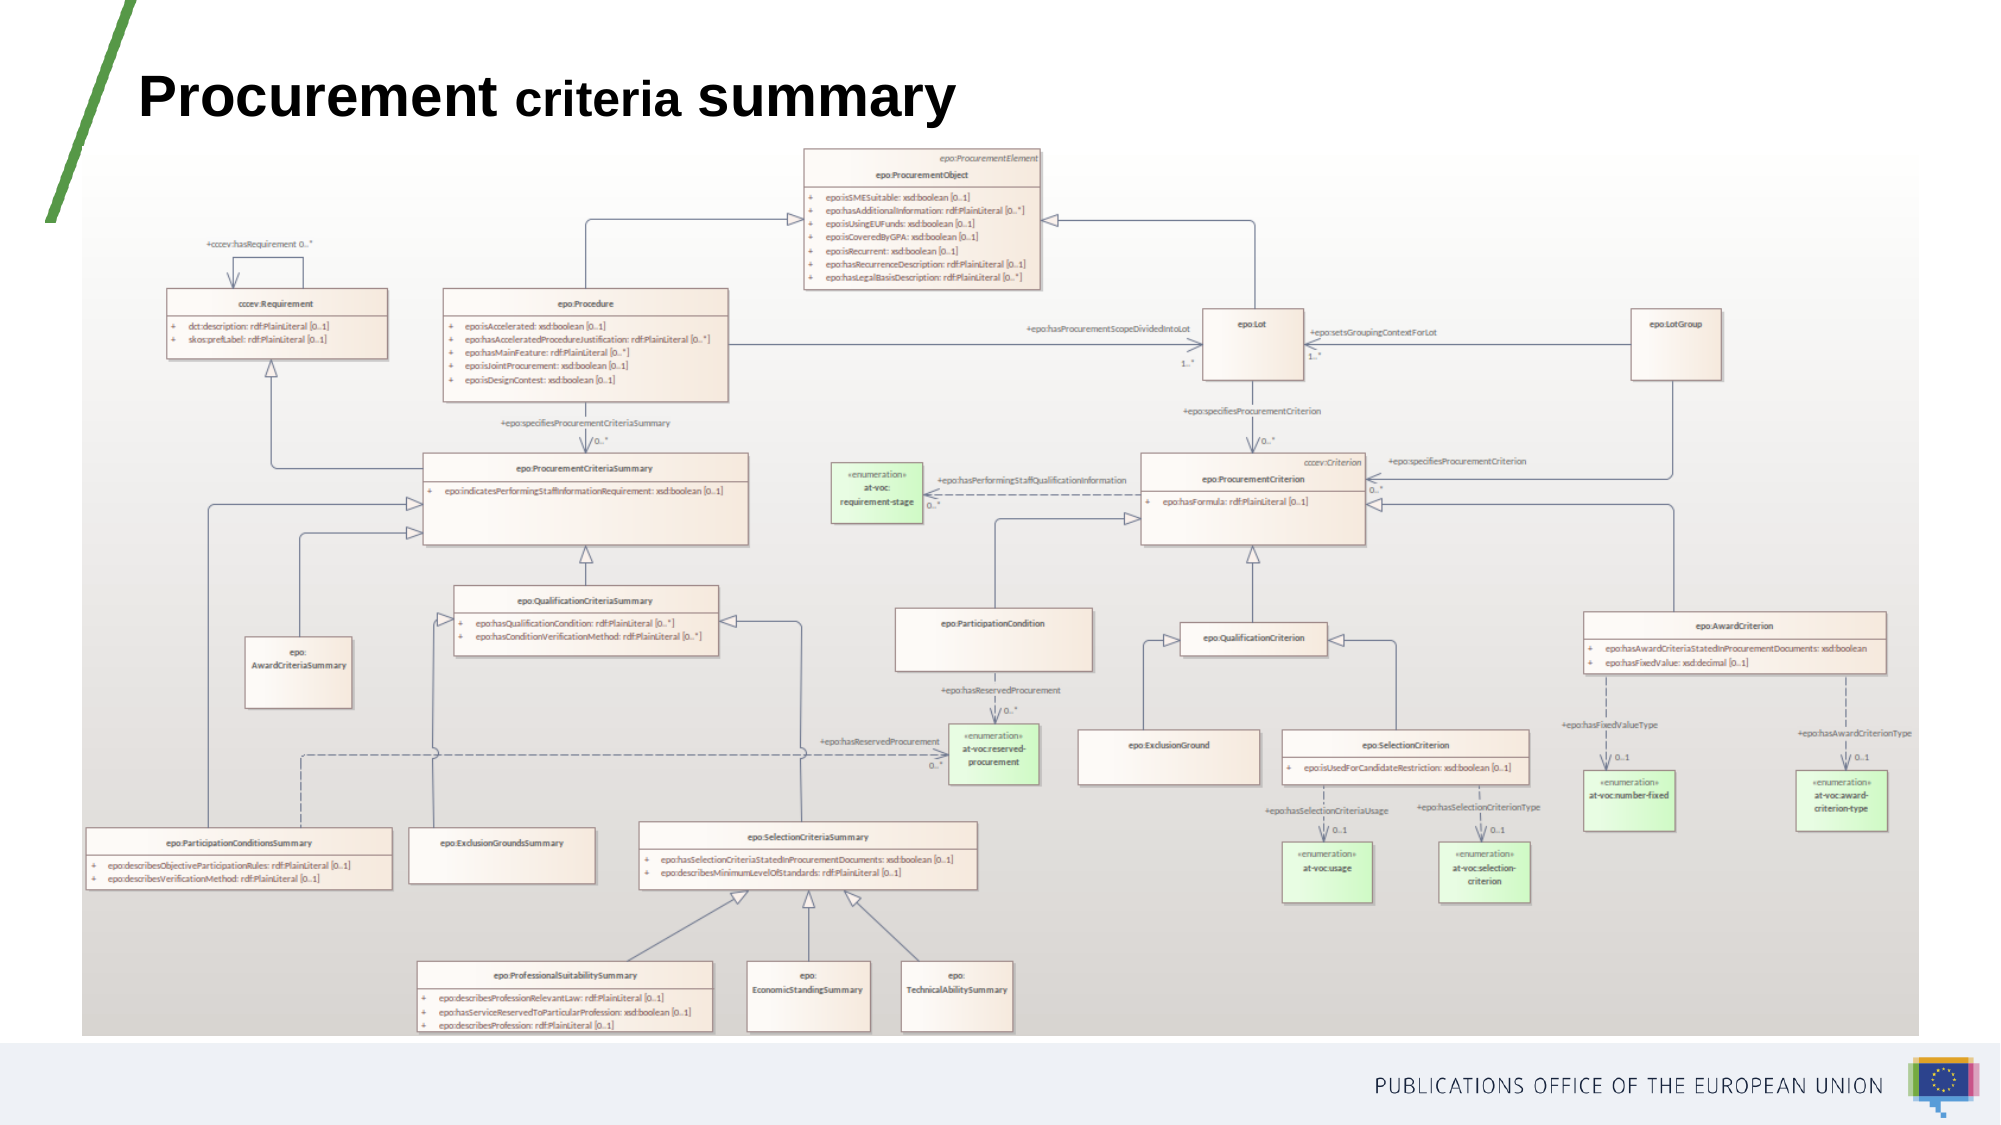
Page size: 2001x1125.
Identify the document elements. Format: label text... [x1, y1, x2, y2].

picture [0, 0, 2001, 1125]
text_box Procurement criteria summary [138, 31, 1861, 130]
